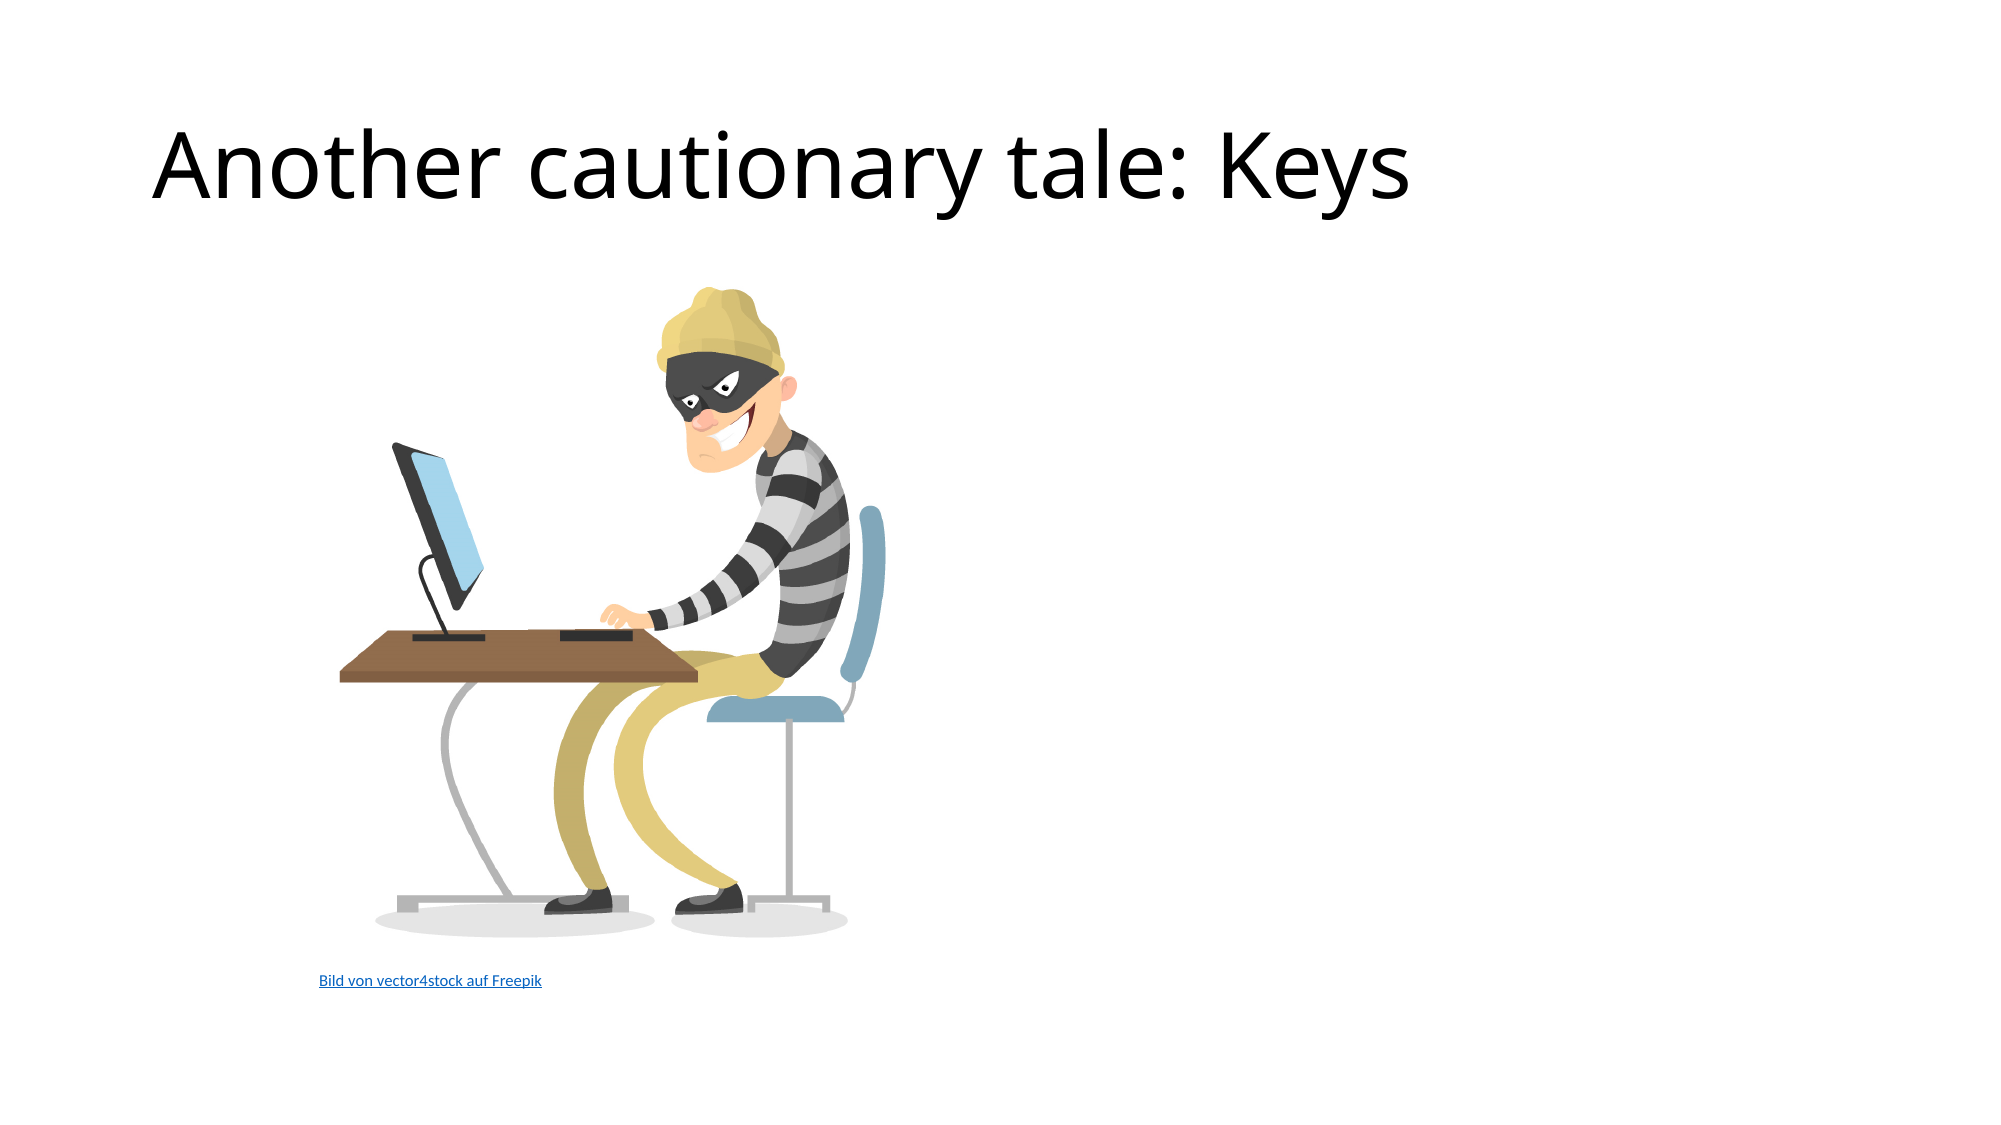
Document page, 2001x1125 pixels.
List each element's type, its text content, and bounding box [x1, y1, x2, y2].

title Another cautionary tale: Keys [137, 59, 1863, 278]
picture [304, 277, 918, 975]
text_box Bild von vector4stock auf Freepik [304, 975, 878, 997]
